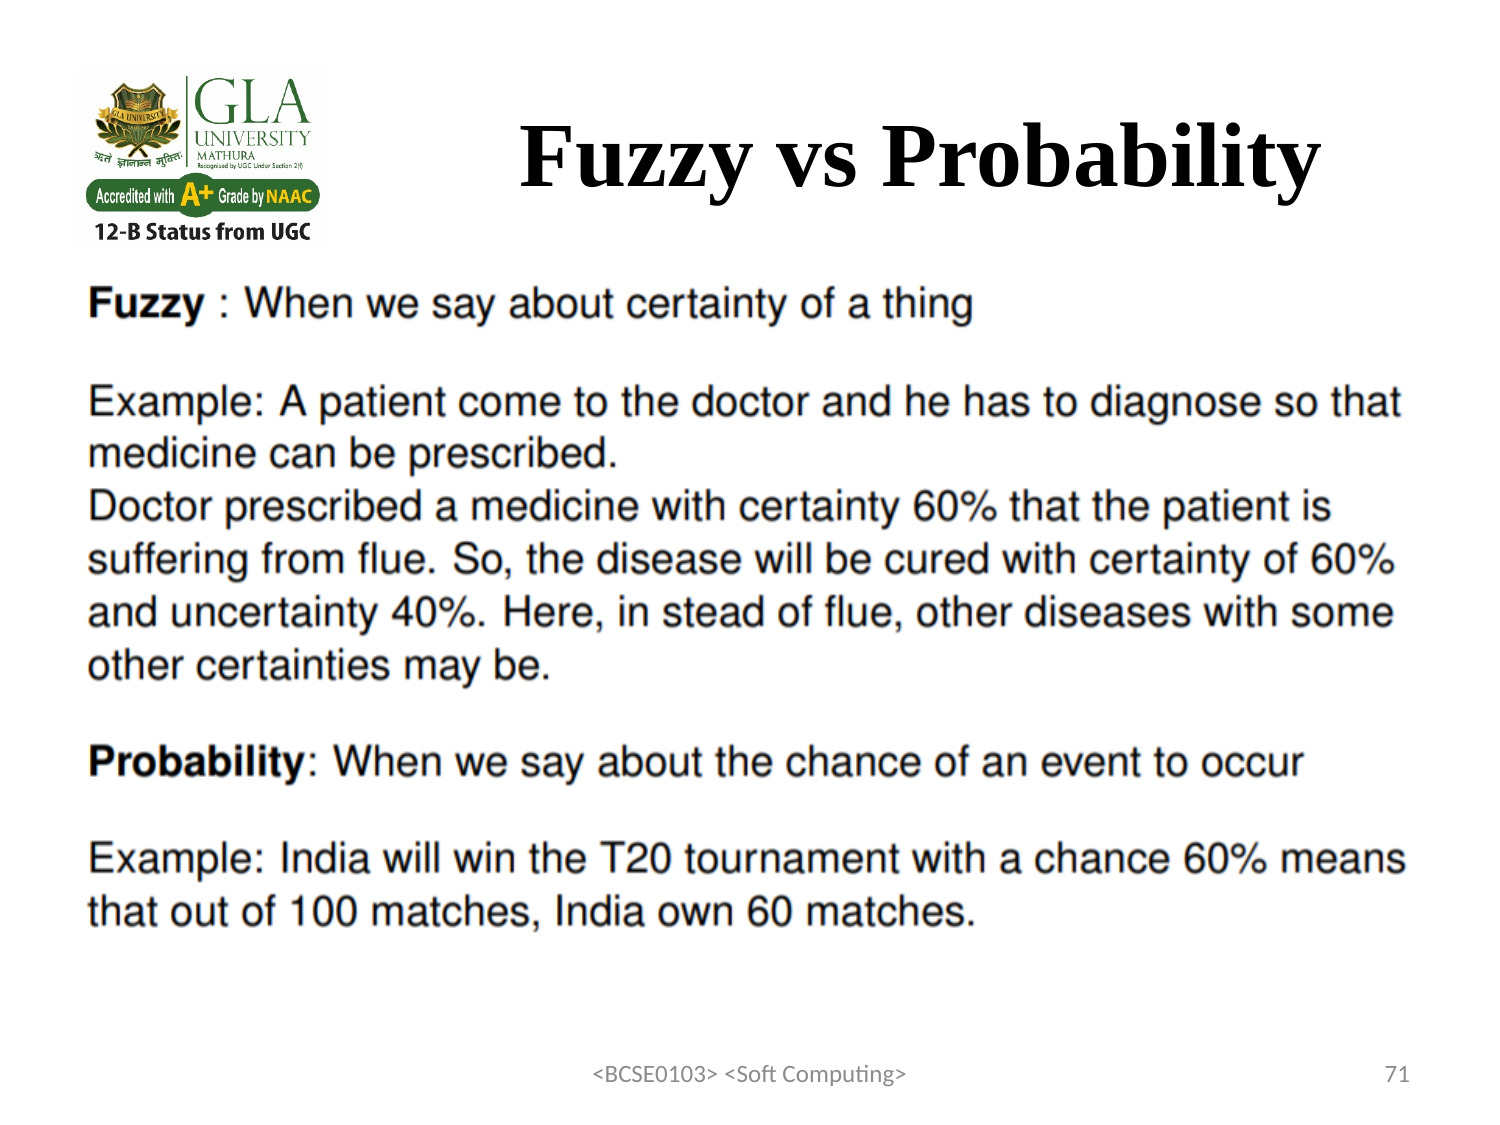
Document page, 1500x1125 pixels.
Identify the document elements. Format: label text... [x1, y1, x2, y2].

footer <BCSE0103> <Soft Computing> [512, 1042, 988, 1103]
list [74, 269, 1426, 999]
slide_number 71 [1074, 1042, 1425, 1103]
picture [76, 66, 329, 249]
title Fuzzy vs Probability [419, 45, 1425, 256]
